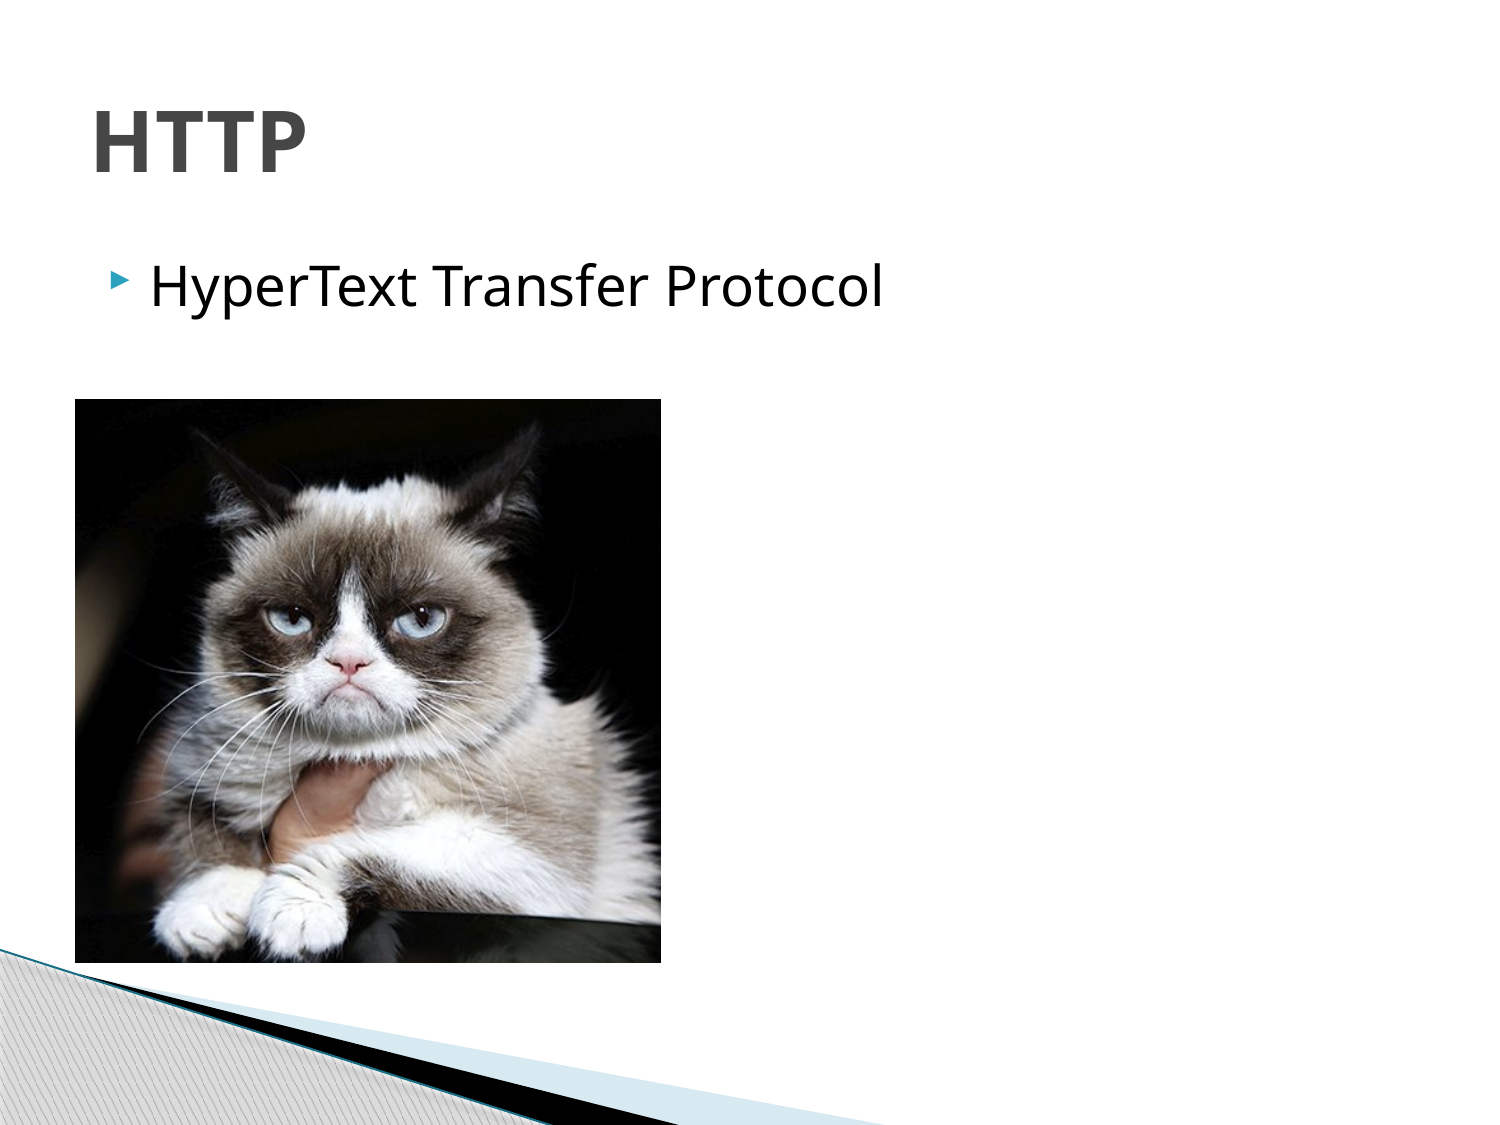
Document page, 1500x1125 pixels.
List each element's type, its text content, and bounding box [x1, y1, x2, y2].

picture [74, 399, 661, 963]
title HTTP [75, 45, 1425, 233]
list HyperText Transfer Protocol [75, 243, 1425, 986]
